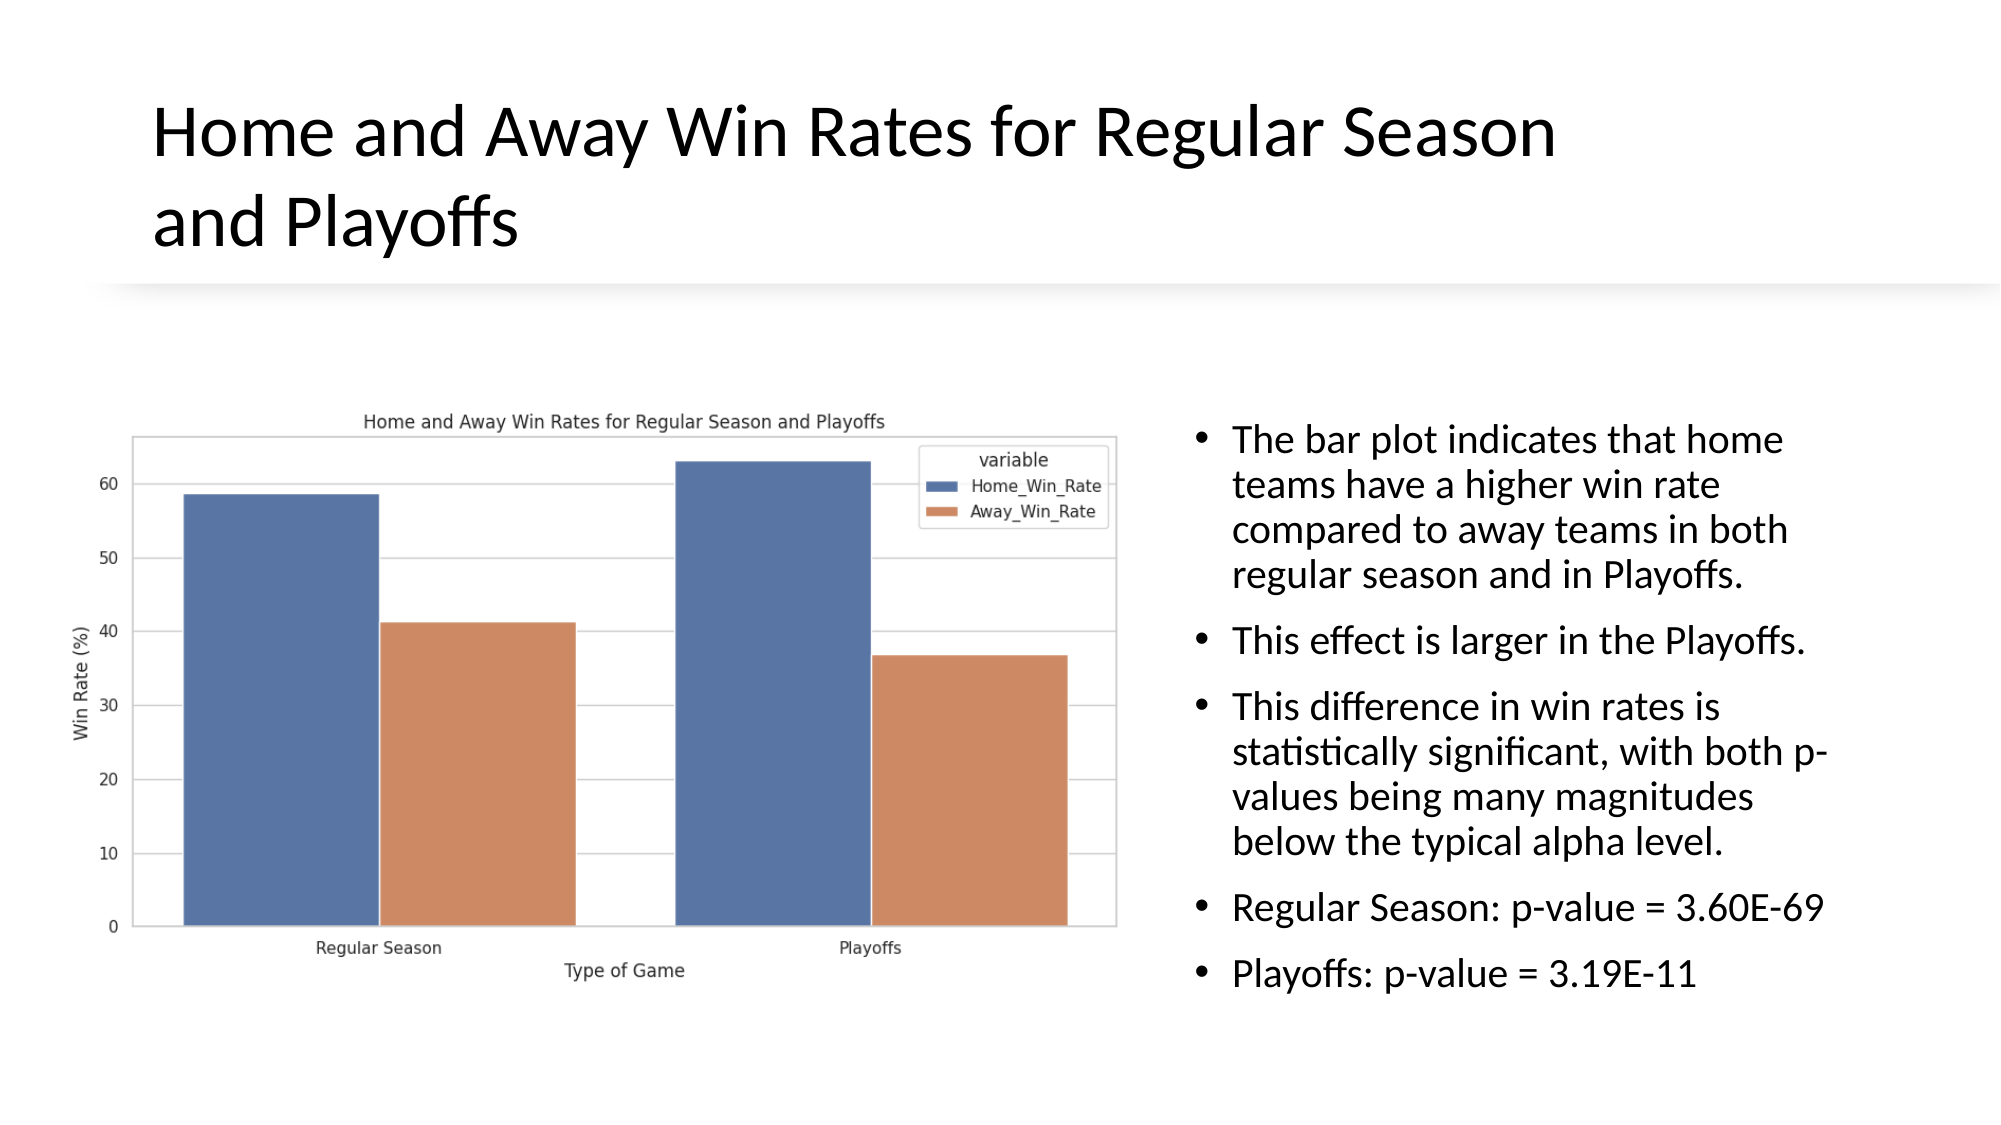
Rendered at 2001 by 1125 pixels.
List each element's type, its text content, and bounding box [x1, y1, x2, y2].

text_box [0, 0, 2000, 285]
picture [63, 403, 1127, 992]
text_box [0, 285, 2000, 1125]
text_box Home and Away Win Rates for Regular Season and Playoffs [138, 74, 1693, 269]
list The bar plot indicates that home teams have a higher win rate compared to away teams in both regular season and in Playoffs. This effect is larger in the Playoffs. This difference in win rates is statistically significant, with both p-values being many magnitudes below the typical alpha level. Regular Season: p-value = 3.60E-69 Playoffs: p-value = 3.19E-11 [1179, 386, 1880, 1027]
